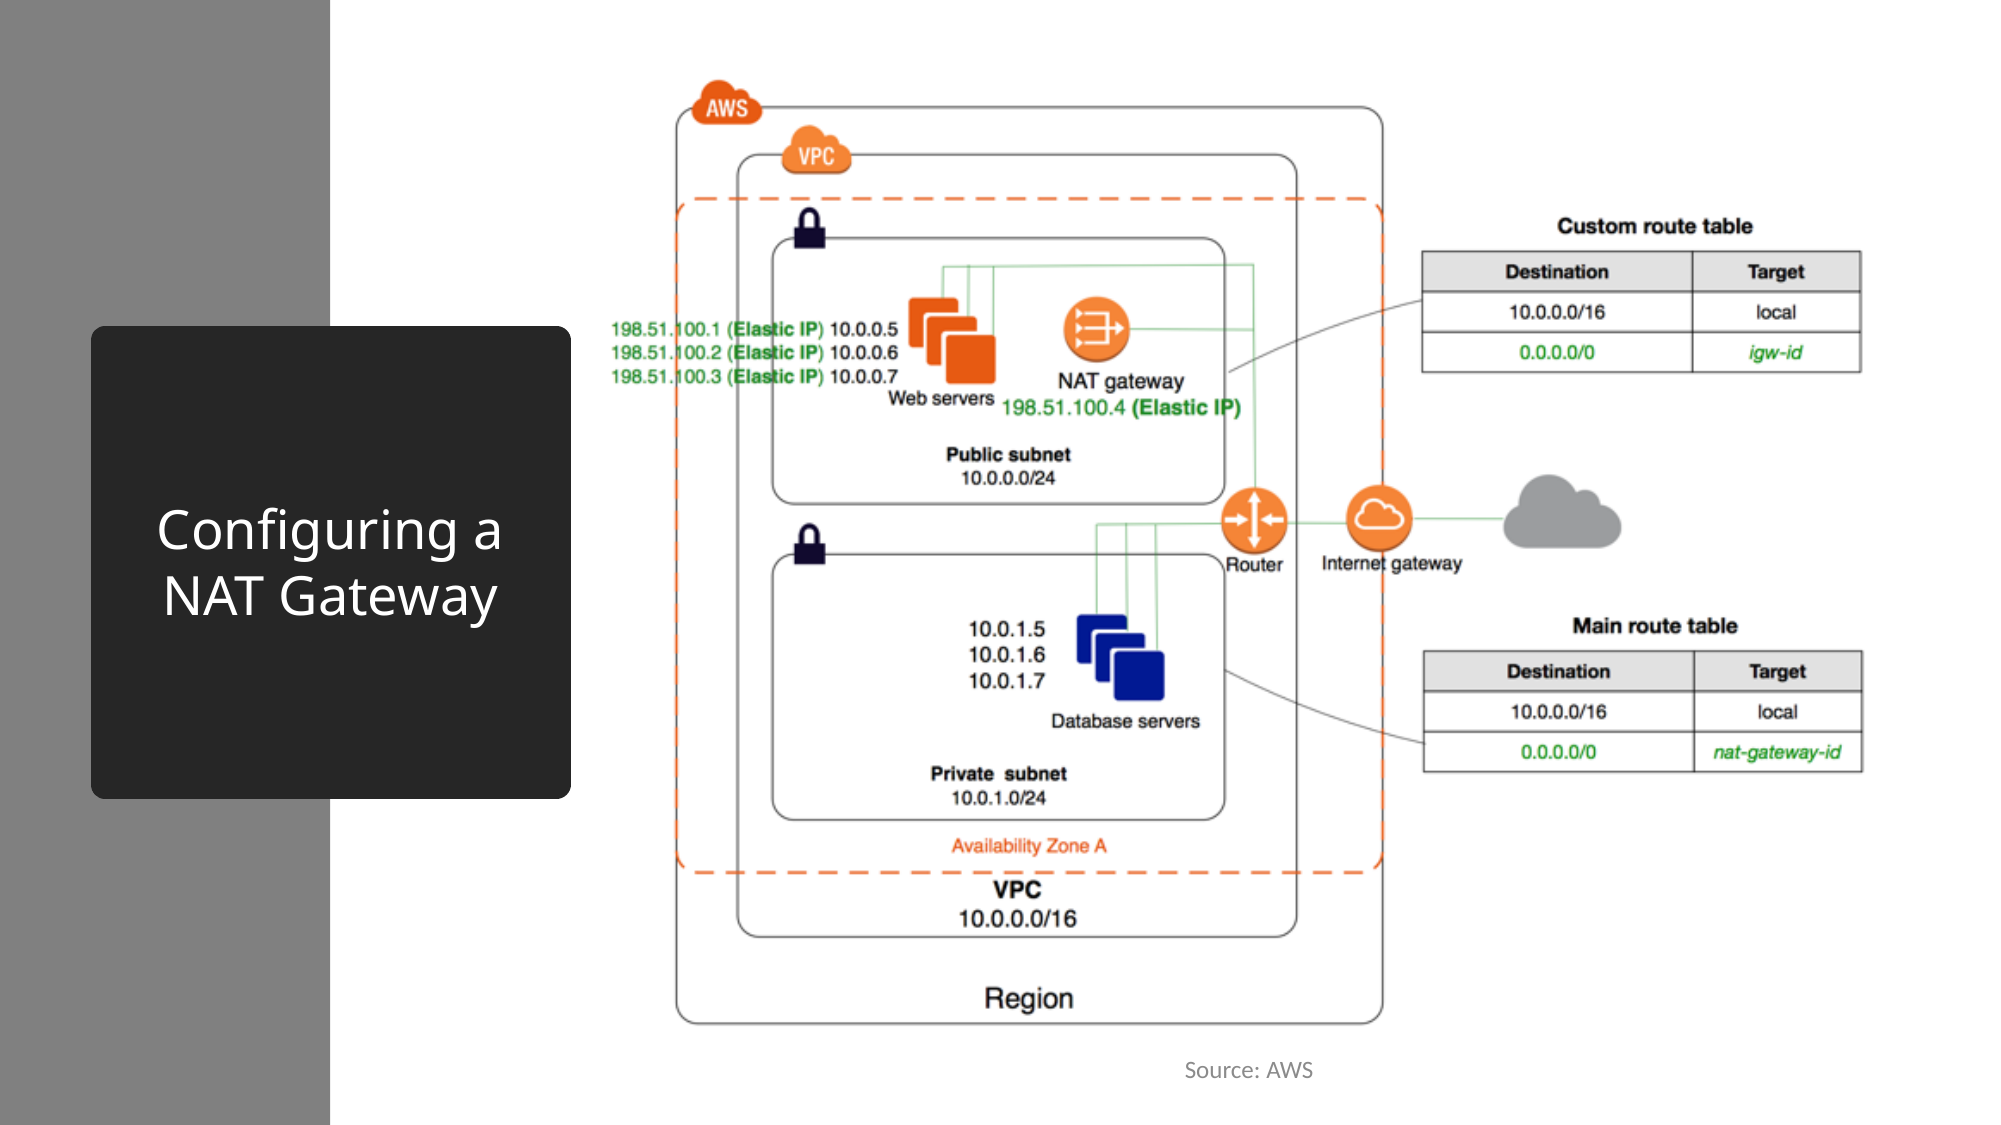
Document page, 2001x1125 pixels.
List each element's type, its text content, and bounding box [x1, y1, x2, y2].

text_box Source: AWS [675, 1042, 1829, 1103]
text_box [0, 0, 332, 1125]
picture [602, 70, 1873, 1033]
text_box Configuring a NAT Gateway [104, 340, 557, 785]
